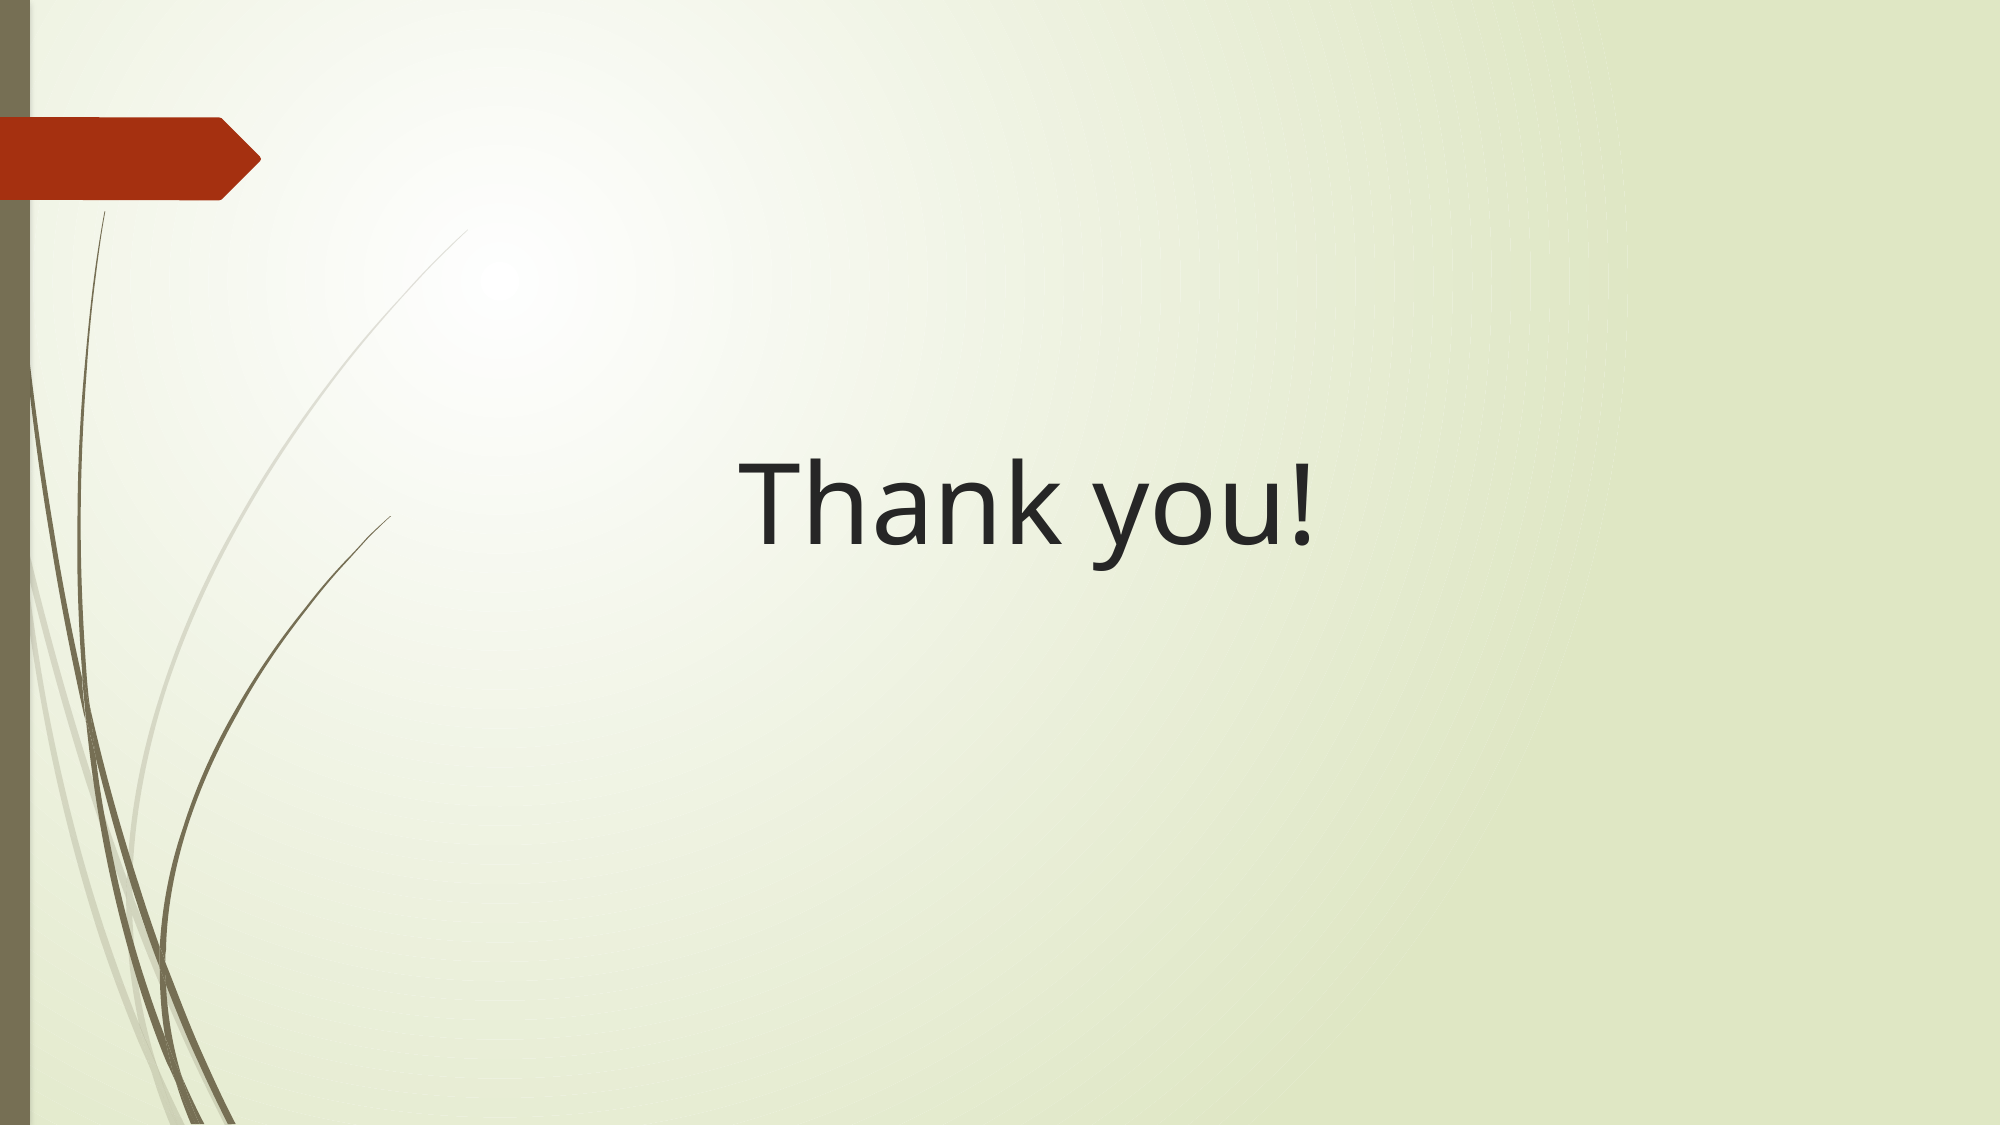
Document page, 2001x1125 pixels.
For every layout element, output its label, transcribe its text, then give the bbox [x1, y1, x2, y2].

title Thank you! [723, 424, 1463, 630]
